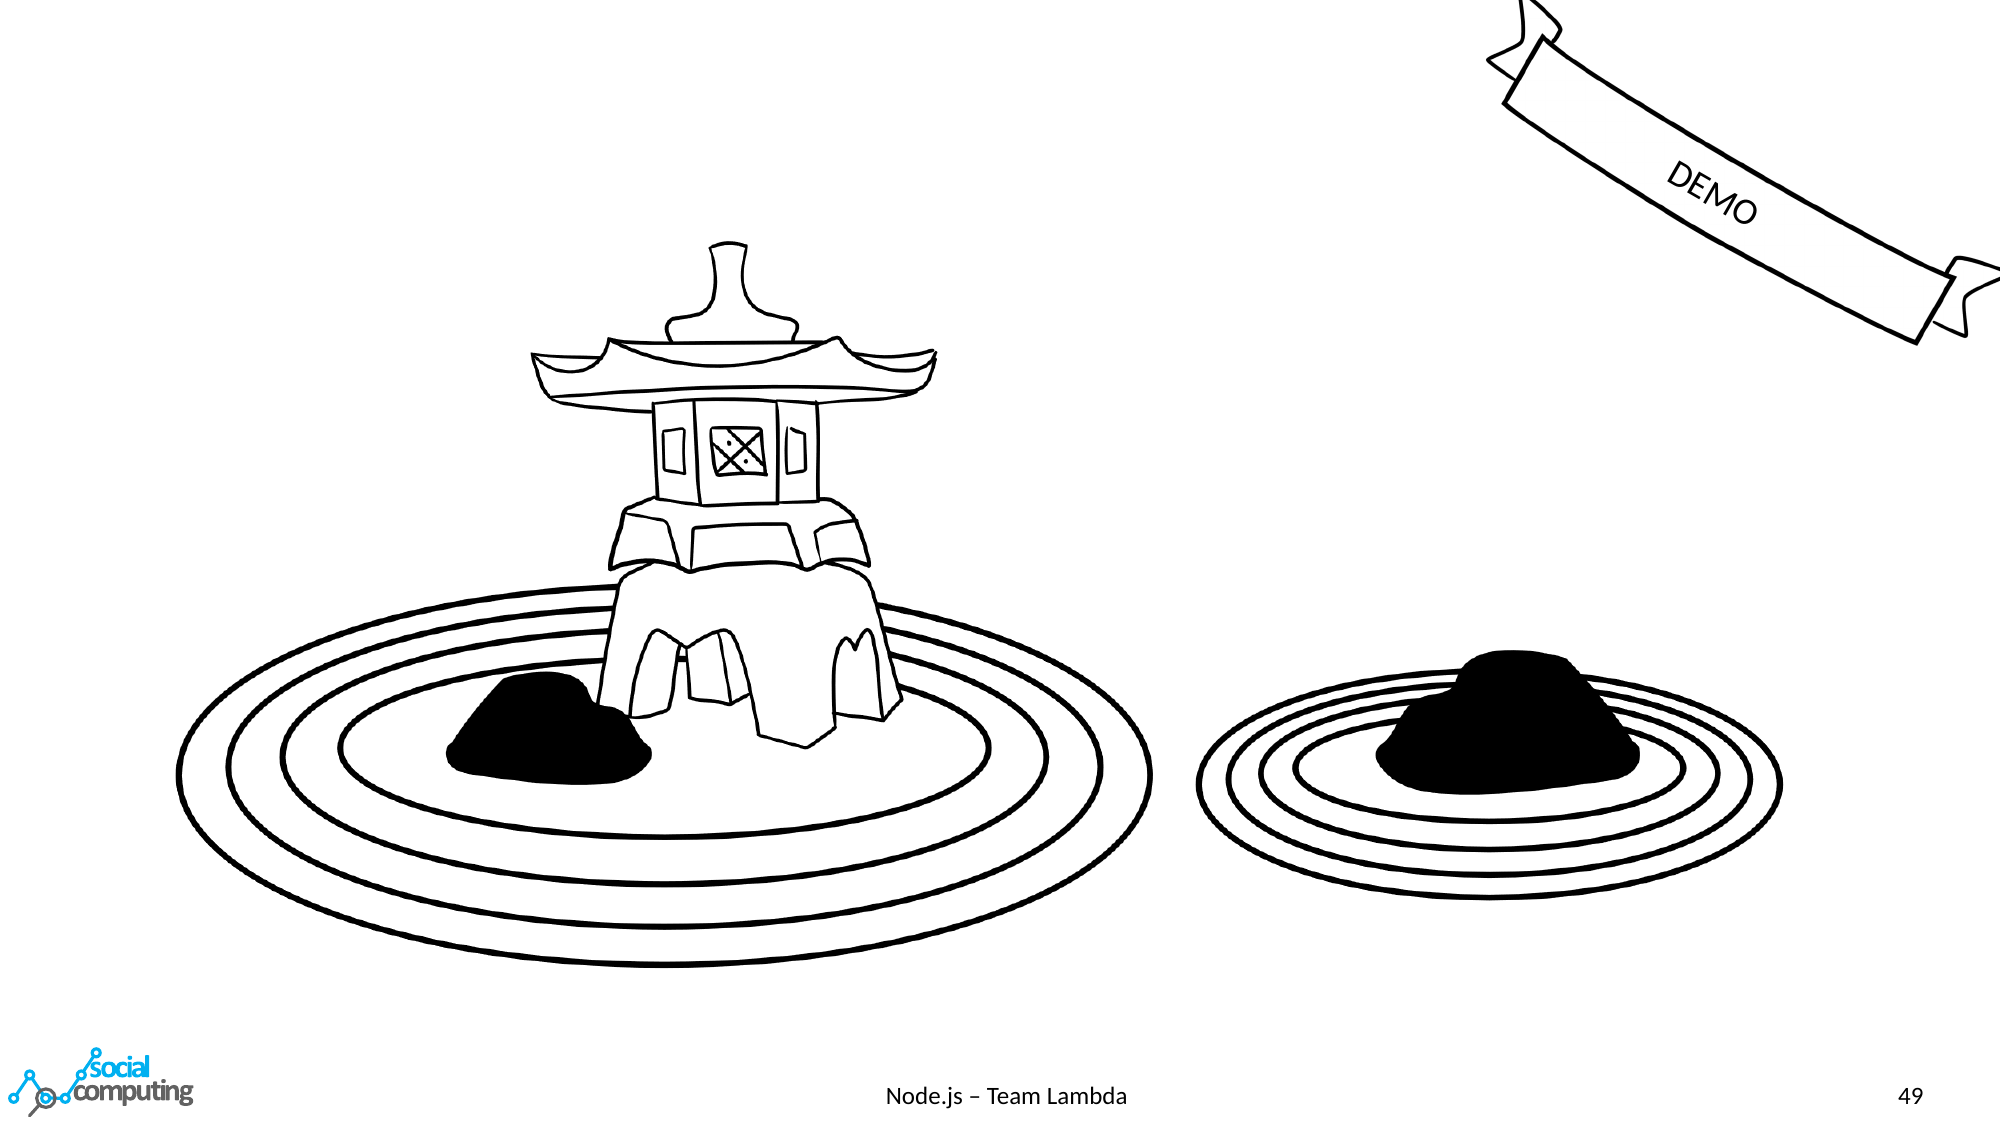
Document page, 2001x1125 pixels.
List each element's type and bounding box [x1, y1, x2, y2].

text_box [1441, 115, 2000, 253]
picture [0, 0, 2000, 1125]
